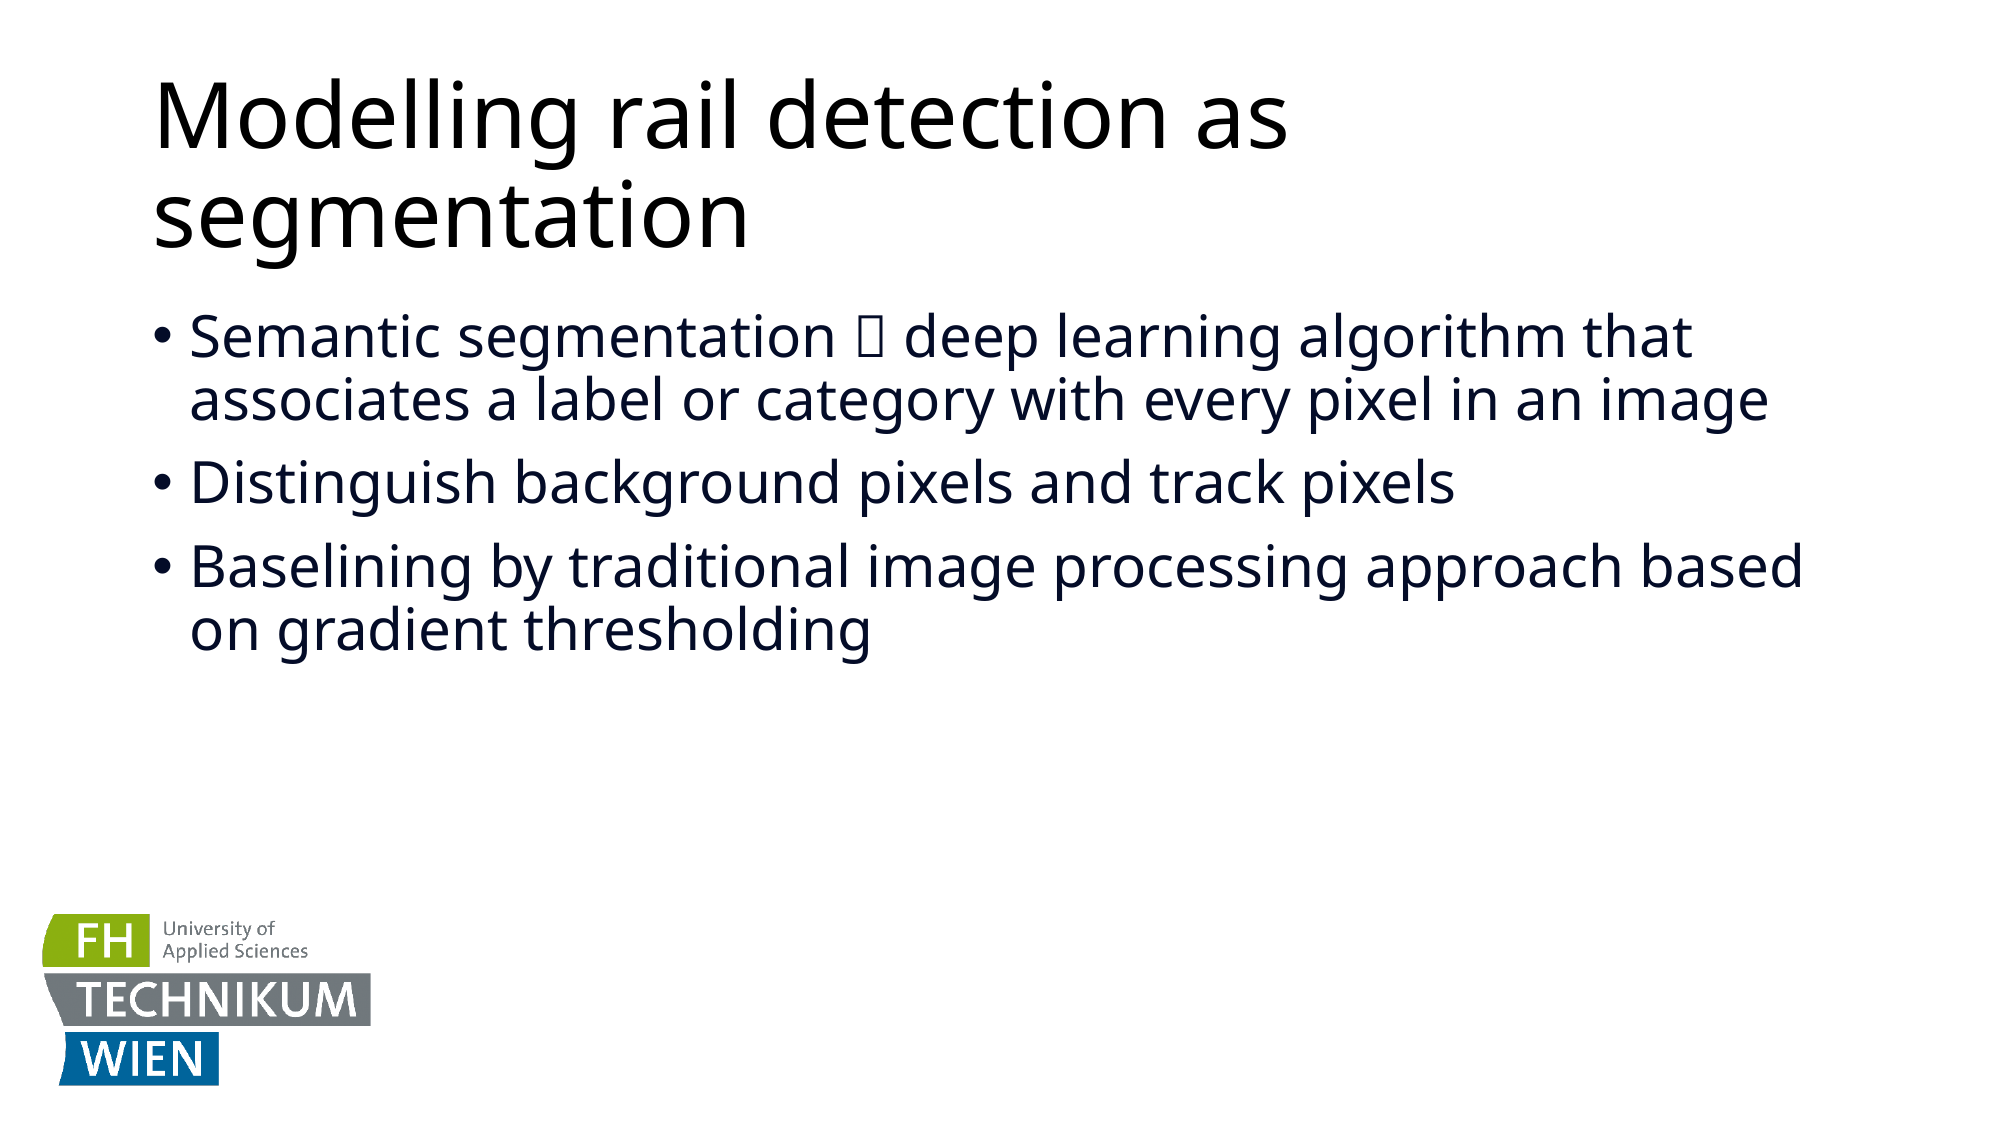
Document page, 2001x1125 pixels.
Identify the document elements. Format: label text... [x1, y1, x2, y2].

title Modelling rail detection as segmentation [137, 59, 1863, 278]
picture [0, 837, 427, 1125]
list Semantic segmentation  deep learning algorithm that associates a label or category with every pixel in an image Distinguish background pixels and track pixels Baselining by traditional image processing approach based on gradient thresholding [137, 299, 1863, 1014]
